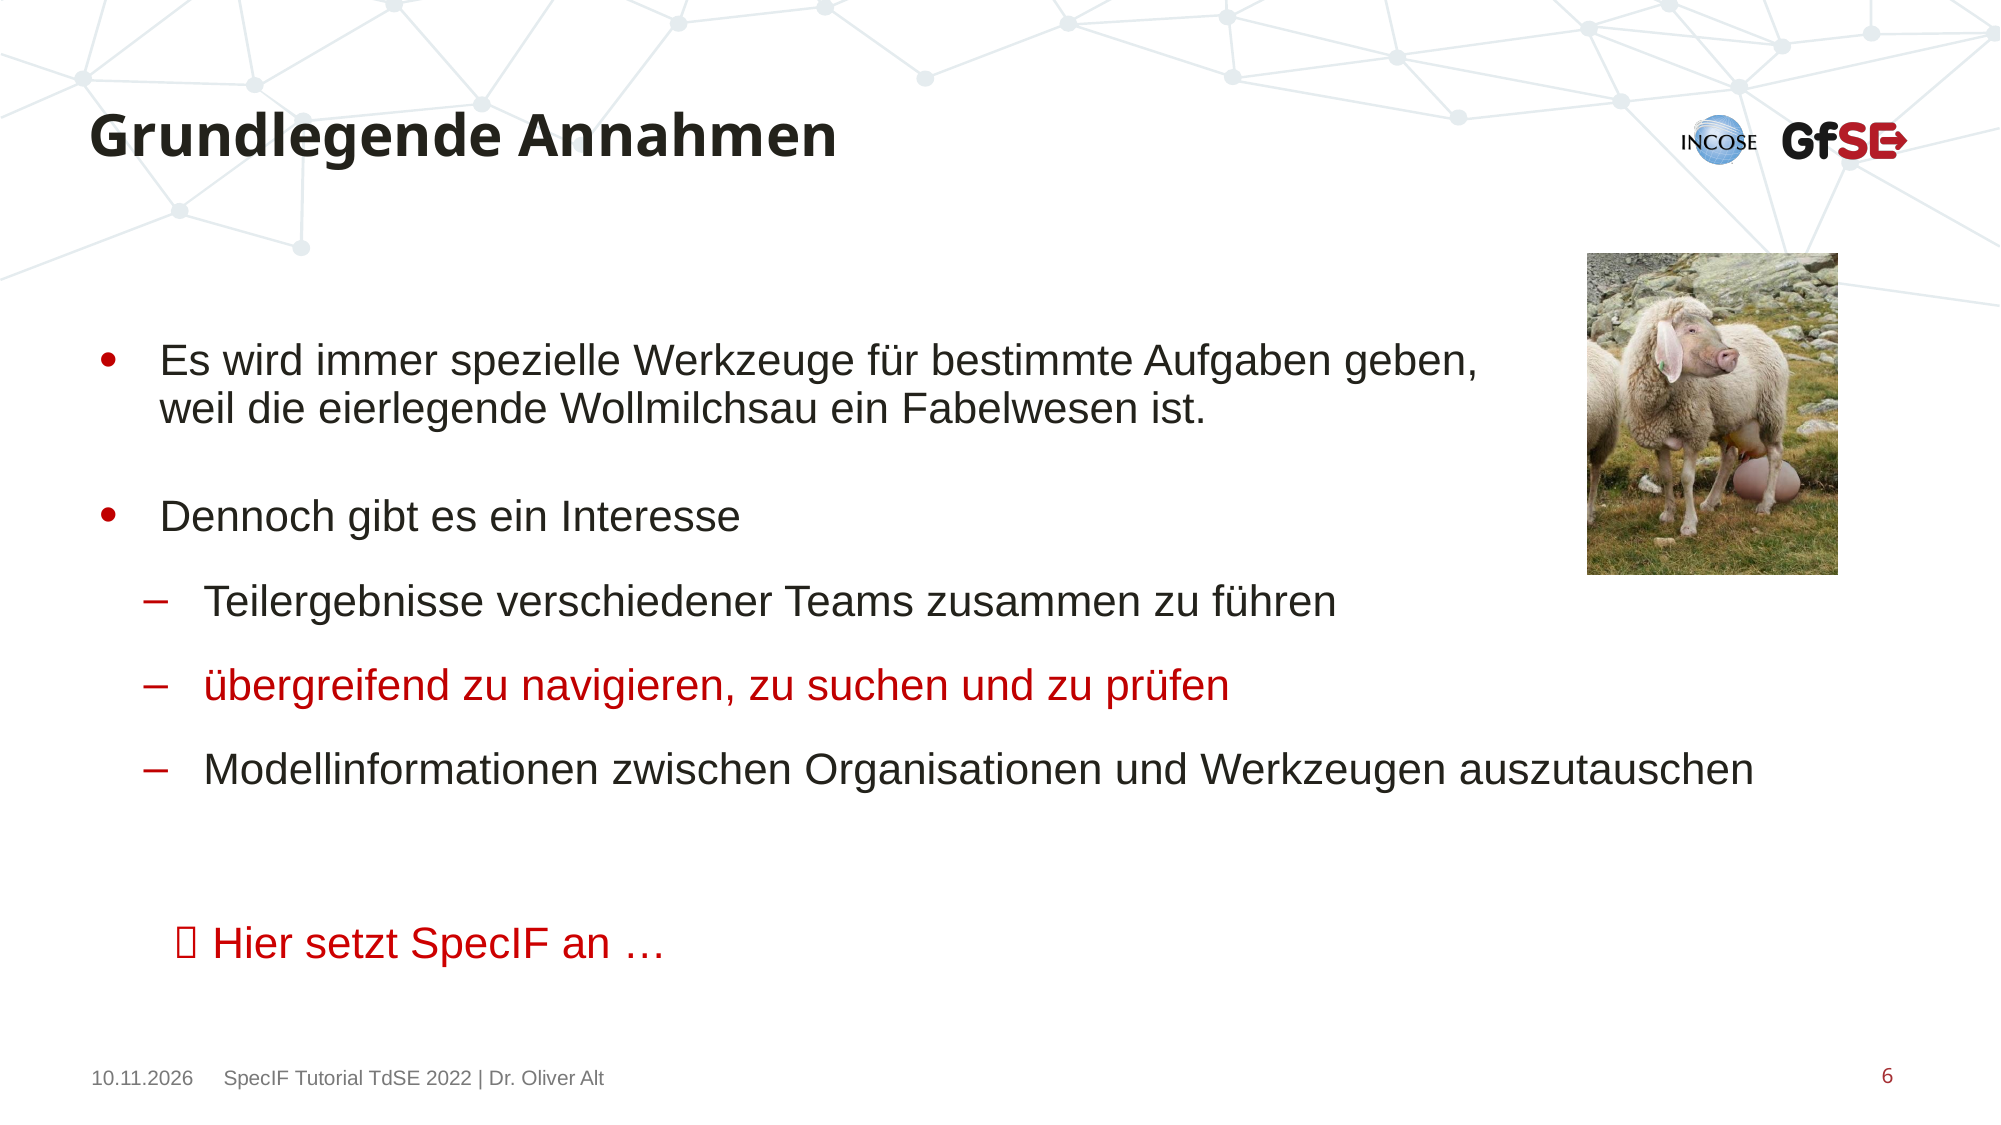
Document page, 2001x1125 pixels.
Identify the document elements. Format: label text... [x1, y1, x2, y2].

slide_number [88, 1059, 197, 1095]
list Es wird immer spezielle Werkzeuge für bestimmte Aufgaben geben, weil die eierlegende Wollmilchsau ein Fabelwesen ist. Dennoch gibt es ein Interesse Teilergebnisse verschiedener Teams zusammen zu führen übergreifend zu navigieren, zu suchen und zu prüfen Modellinformationen zwischen Organisationen und Werkzeugen auszutauschen  Hier setzt SpecIF an … [100, 287, 1838, 1100]
picture [1586, 253, 1838, 575]
slide_number 6 [1881, 1059, 1912, 1095]
title Grundlegende Annahmen [88, 106, 1912, 213]
